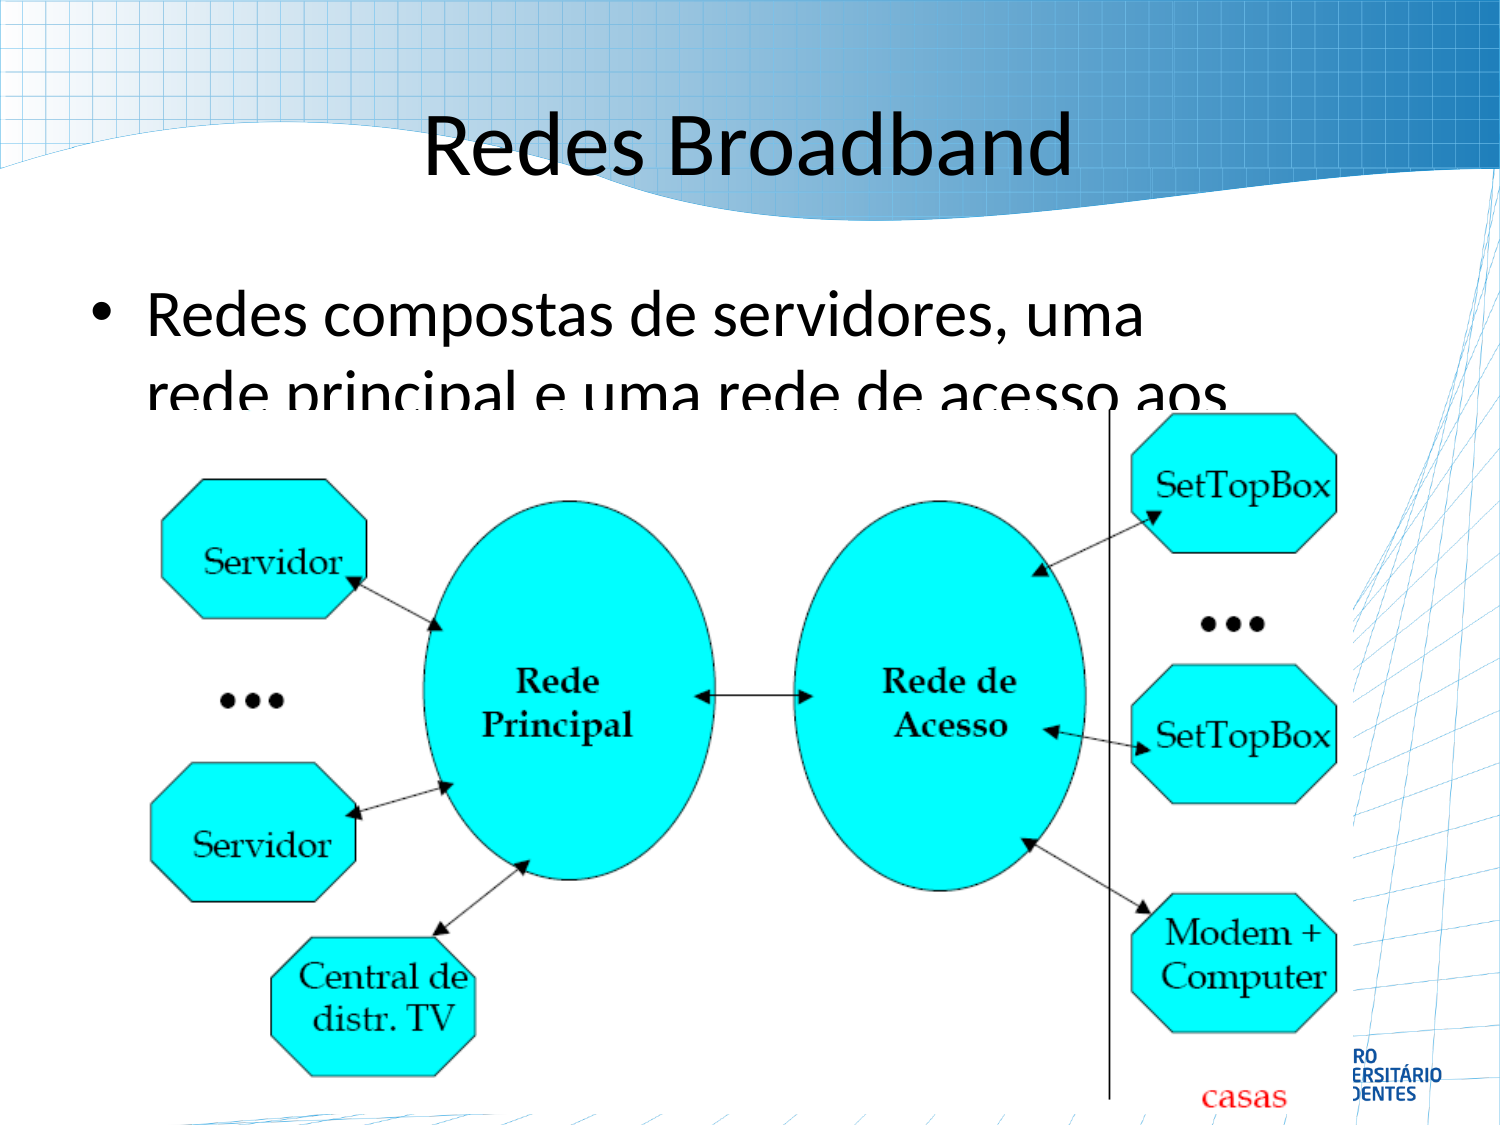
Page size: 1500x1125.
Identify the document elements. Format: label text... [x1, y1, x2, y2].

list Redes compostas de servidores, uma rede principal e uma rede de acesso aos clientes [74, 262, 1301, 1063]
title Redes Broadband [74, 44, 1426, 233]
picture [0, 0, 1500, 1125]
